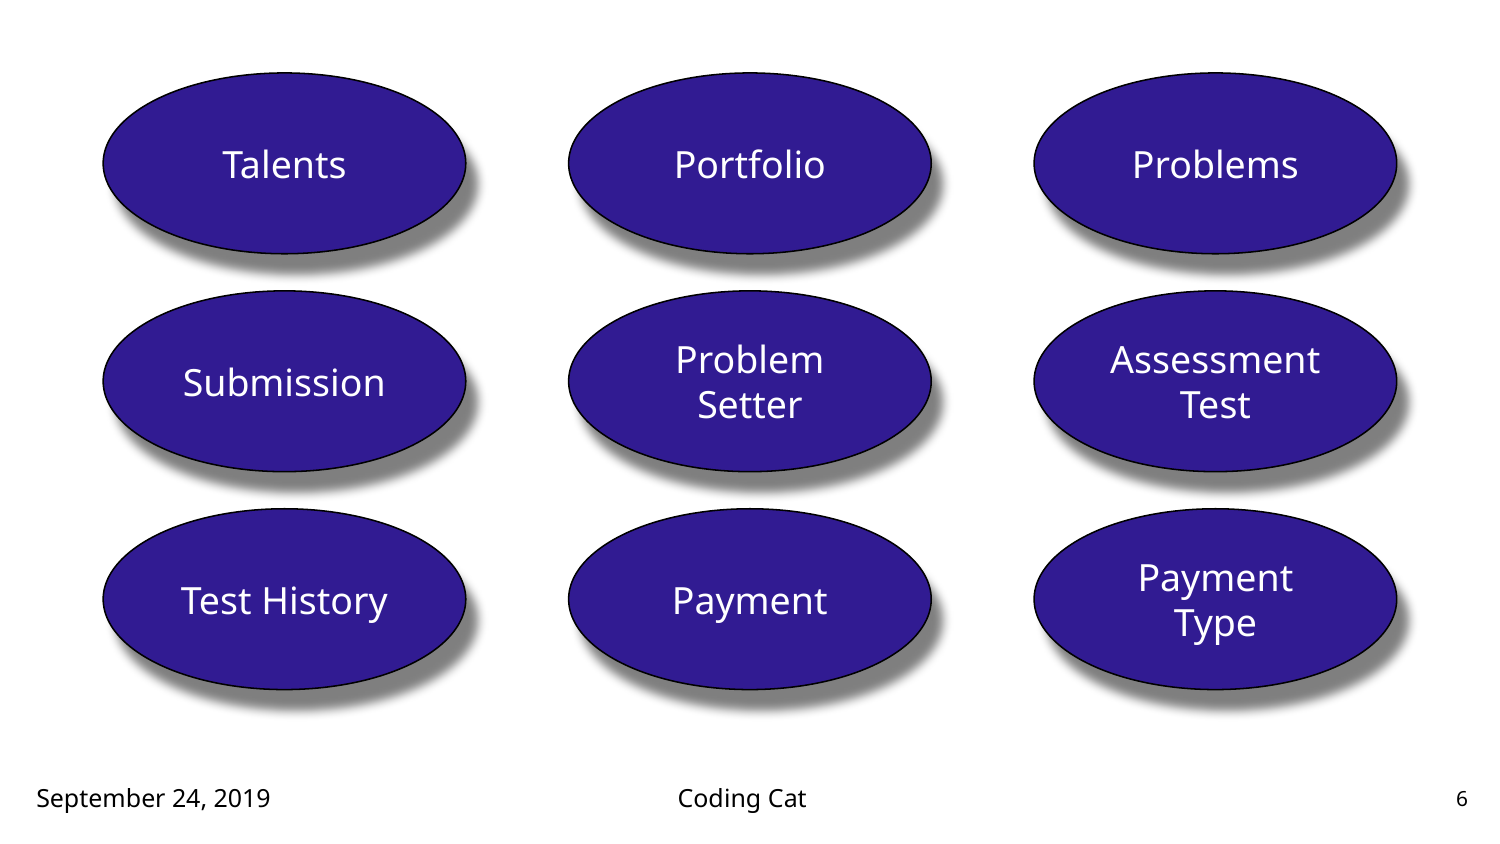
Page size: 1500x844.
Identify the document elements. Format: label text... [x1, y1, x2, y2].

text_box Payment Type [1034, 508, 1397, 690]
slide_number 6 [1392, 767, 1483, 833]
text_box Talents [103, 72, 466, 254]
text_box Payment [568, 508, 932, 690]
text_box Assessment Test [1034, 290, 1397, 472]
text_box Test History [103, 508, 466, 690]
text_box September 24, 2019 [20, 767, 287, 833]
text_box Portfolio [568, 72, 932, 254]
text_box Submission [103, 290, 466, 472]
text_box Problems [1034, 72, 1397, 254]
text_box Coding Cat [609, 767, 876, 833]
text_box Problem Setter [568, 290, 932, 472]
